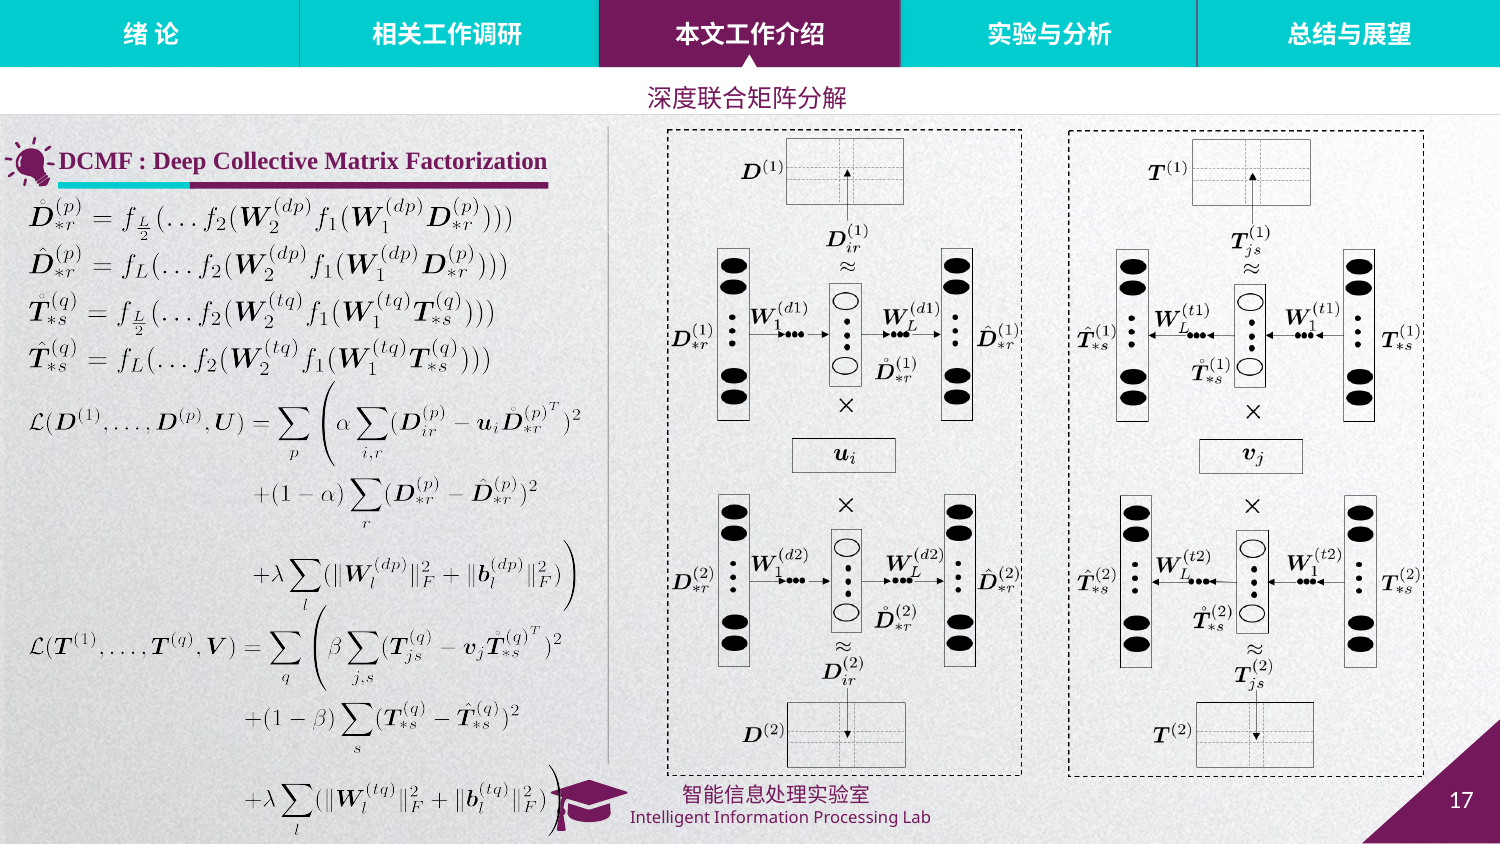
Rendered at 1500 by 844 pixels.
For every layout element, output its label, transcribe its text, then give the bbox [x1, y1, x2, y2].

text_box [15, 148, 51, 187]
text_box 深度联合矩阵分解 [633, 59, 863, 120]
text_box DCMF : Deep Collective Matrix Factorization [27, 139, 580, 179]
text_box [15, 141, 21, 148]
text_box [7, 171, 15, 178]
text_box [44, 145, 52, 152]
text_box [57, 181, 549, 190]
slide_number 17 [1411, 775, 1490, 821]
text_box [32, 136, 37, 145]
picture [0, 115, 1500, 844]
